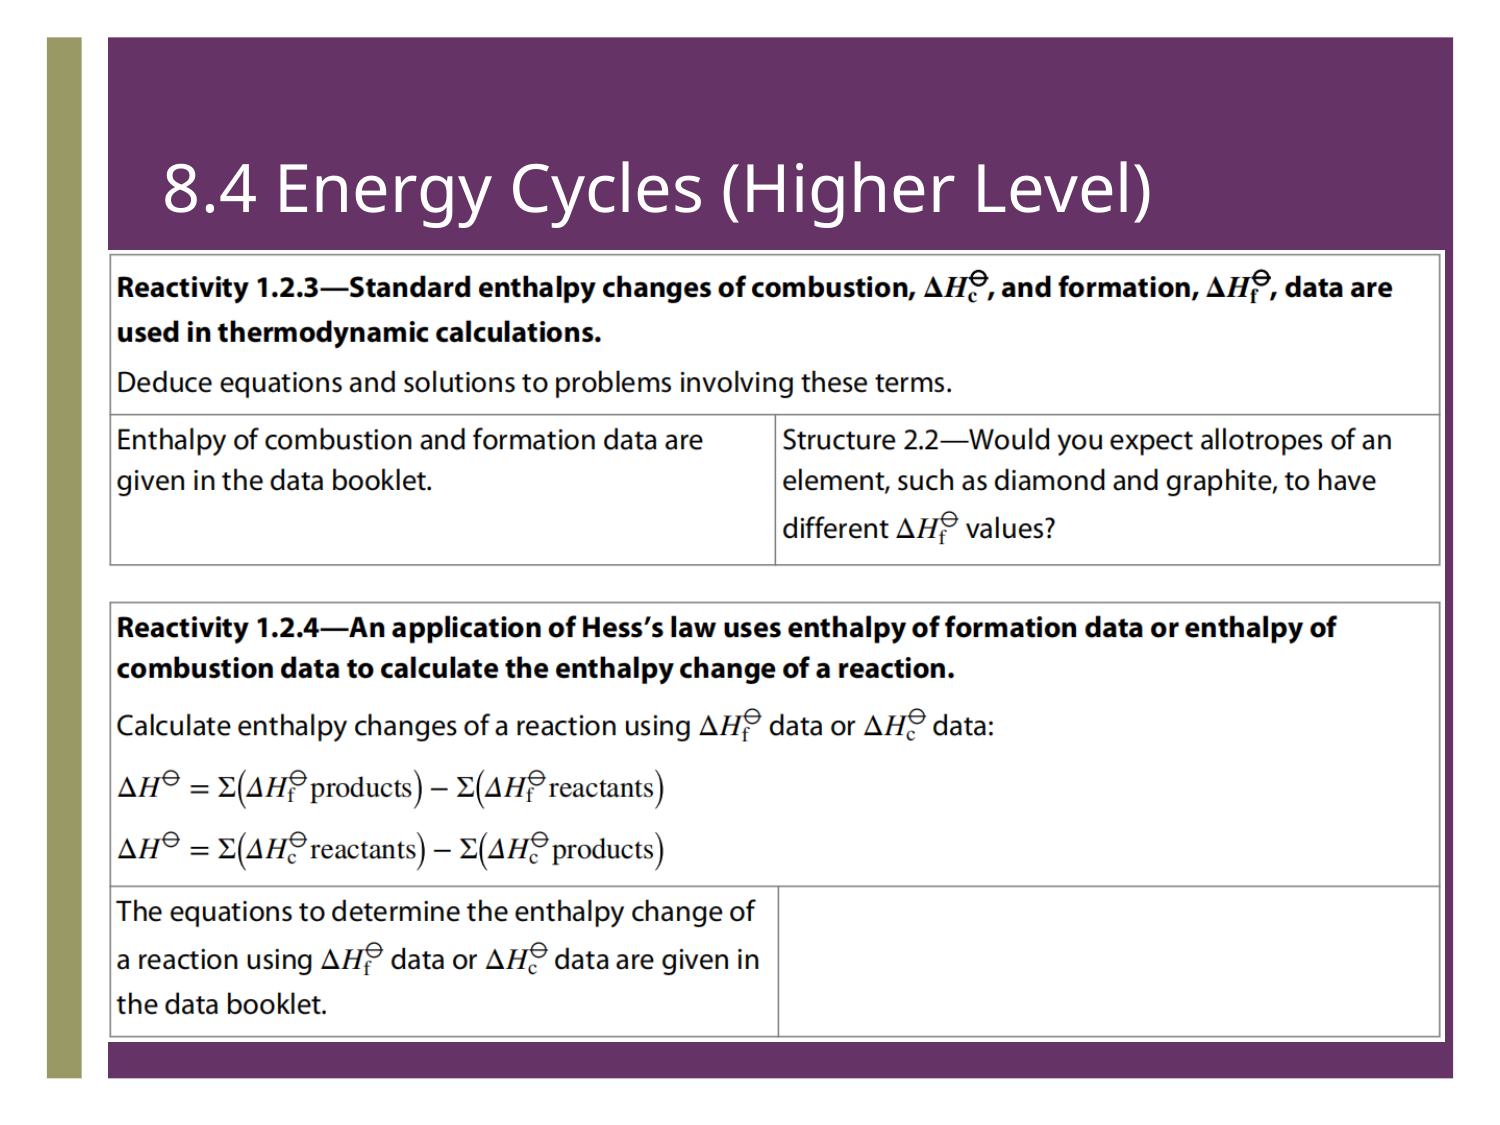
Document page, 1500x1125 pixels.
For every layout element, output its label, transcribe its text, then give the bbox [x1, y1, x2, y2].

title 8.4 Energy Cycles (Higher Level) [147, 91, 1300, 234]
picture [104, 250, 1446, 1042]
